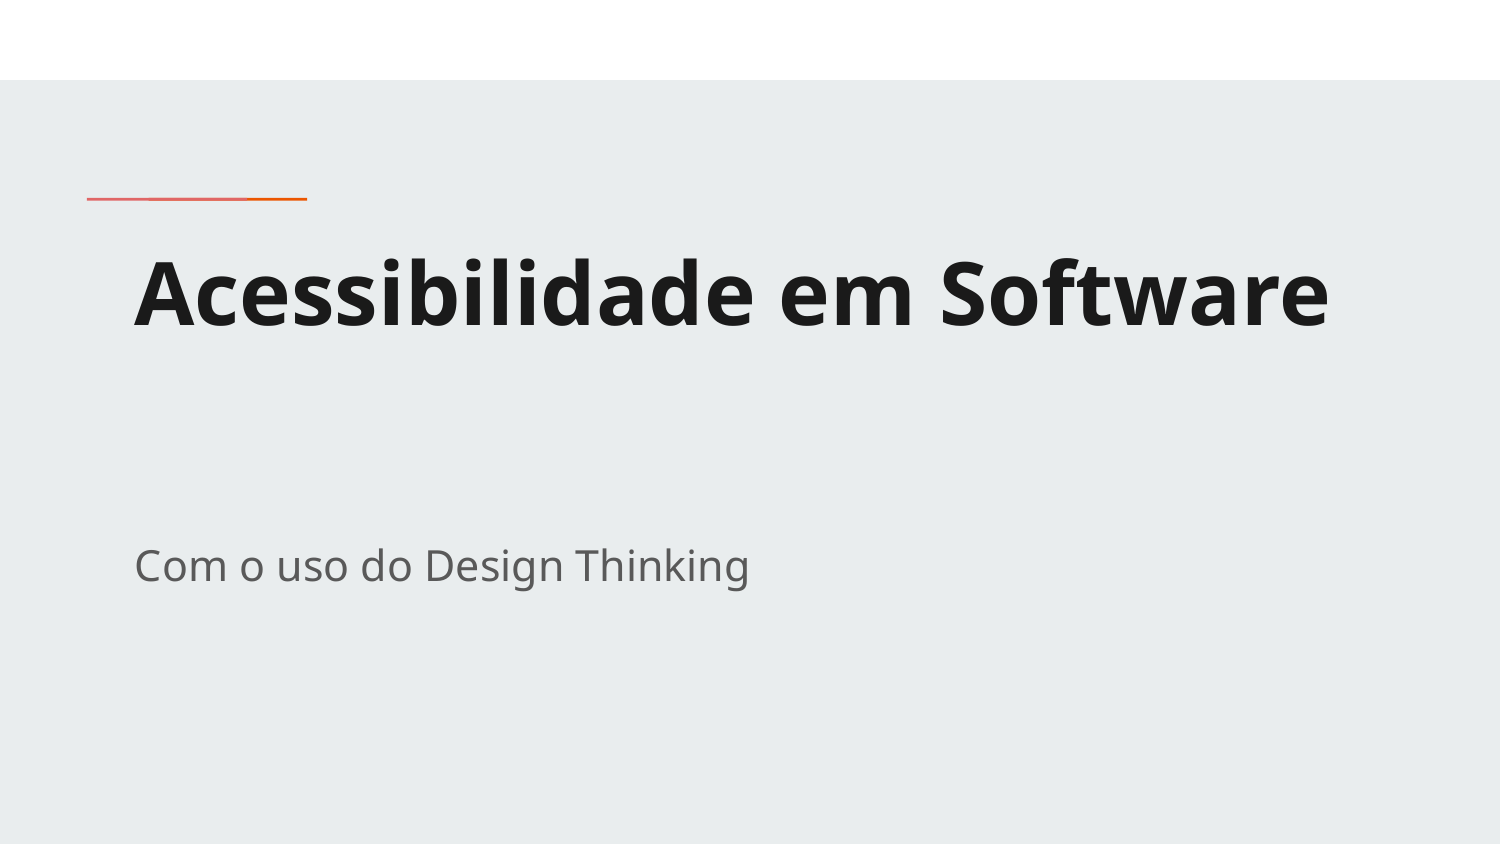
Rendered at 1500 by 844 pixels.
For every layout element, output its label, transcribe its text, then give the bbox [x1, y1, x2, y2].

subtitle Com o uso do Design Thinking [119, 520, 1381, 610]
title Acessibilidade em Software [119, 216, 1381, 490]
